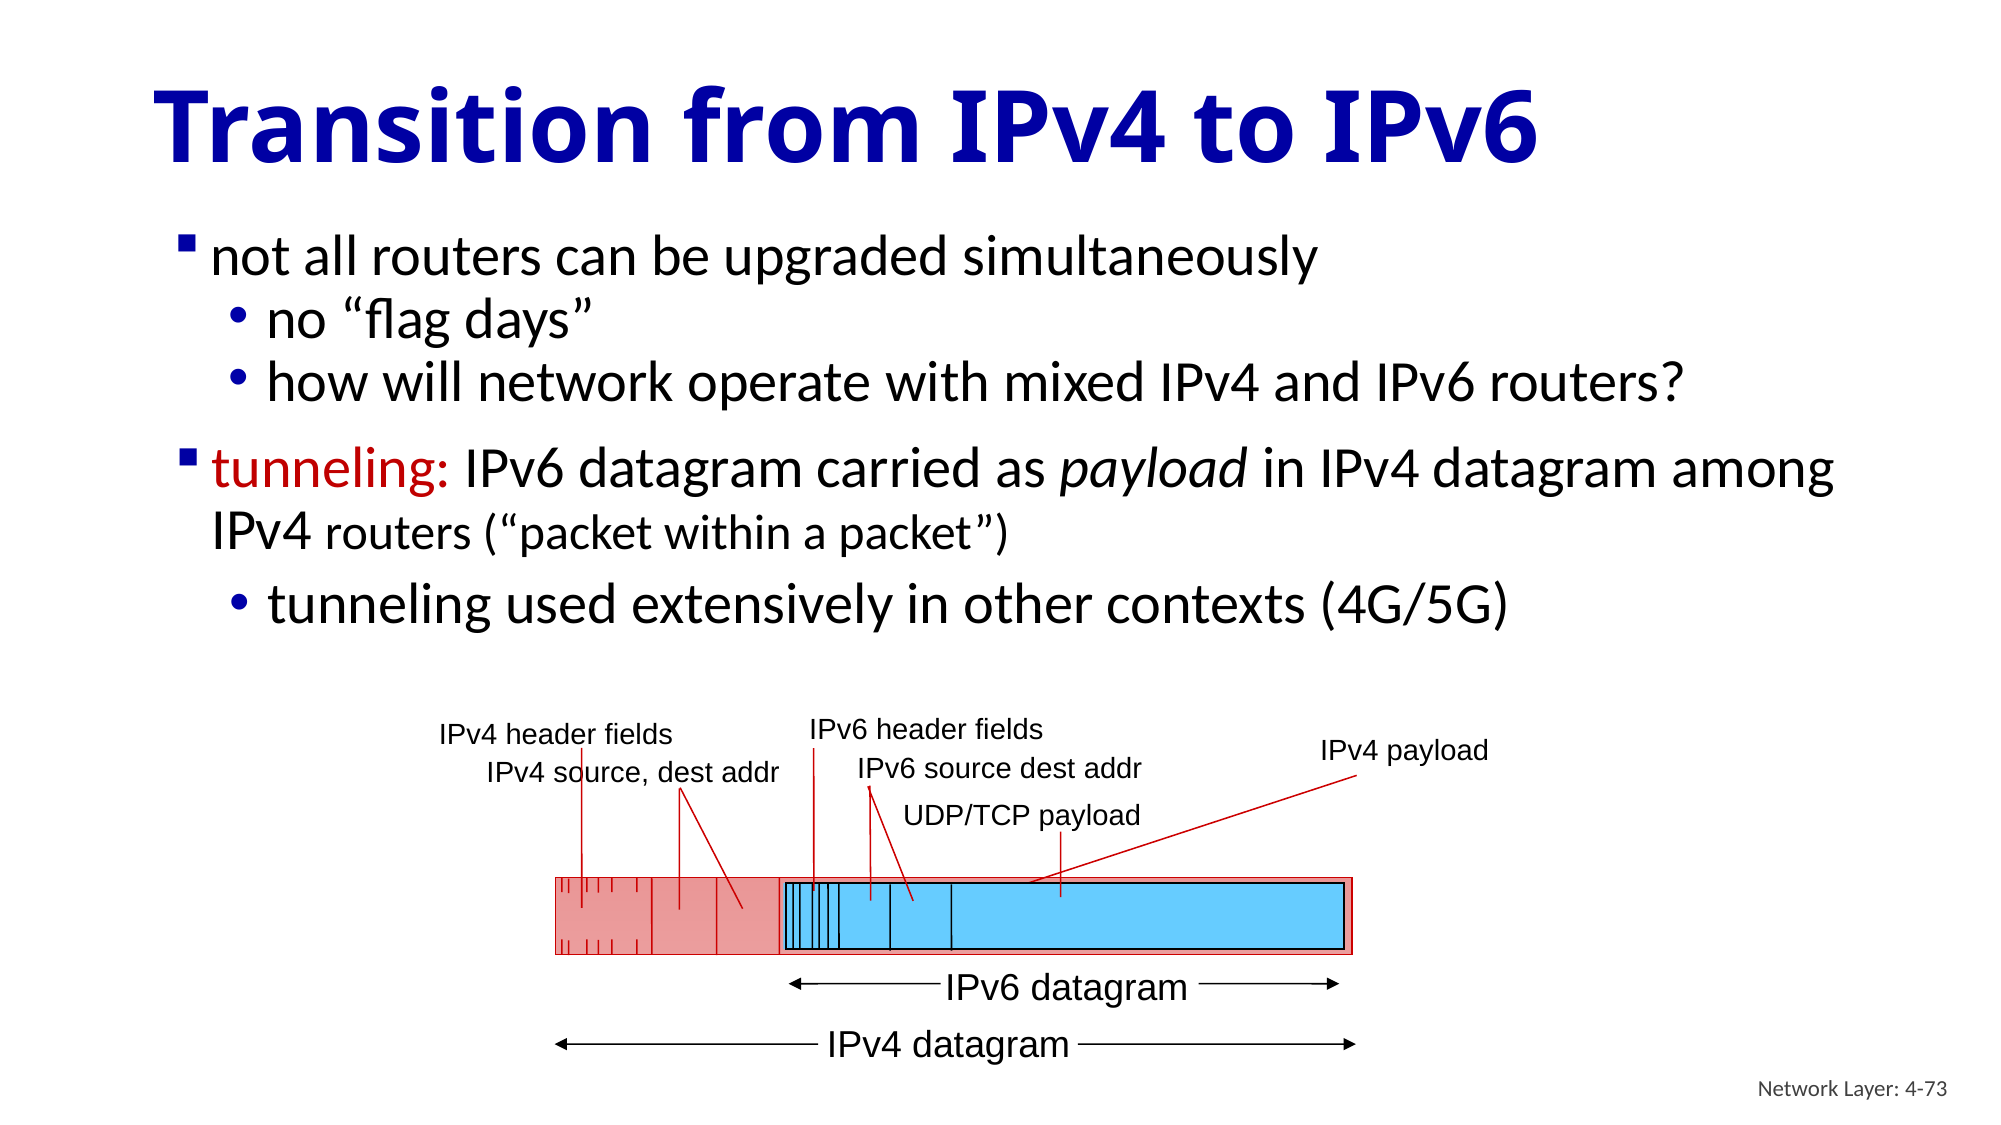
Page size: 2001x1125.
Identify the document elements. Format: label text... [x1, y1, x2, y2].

text_box Network Layer: 4-<number> [1512, 1056, 1963, 1117]
text_box Transition from IPv4 to IPv6 [137, 56, 1863, 204]
text_box tunneling: IPv6 datagram carried as payload in IPv4 datagram among IPv4 routers (“packet within a packet”) tunneling used extensively in other contexts (4G/5G) [138, 429, 1864, 659]
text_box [785, 708, 1345, 951]
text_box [423, 707, 1513, 1074]
text_box not all routers can be upgraded simultaneously no “flag days” how will network operate with mixed IPv4 and IPv6 routers? [137, 226, 1863, 422]
